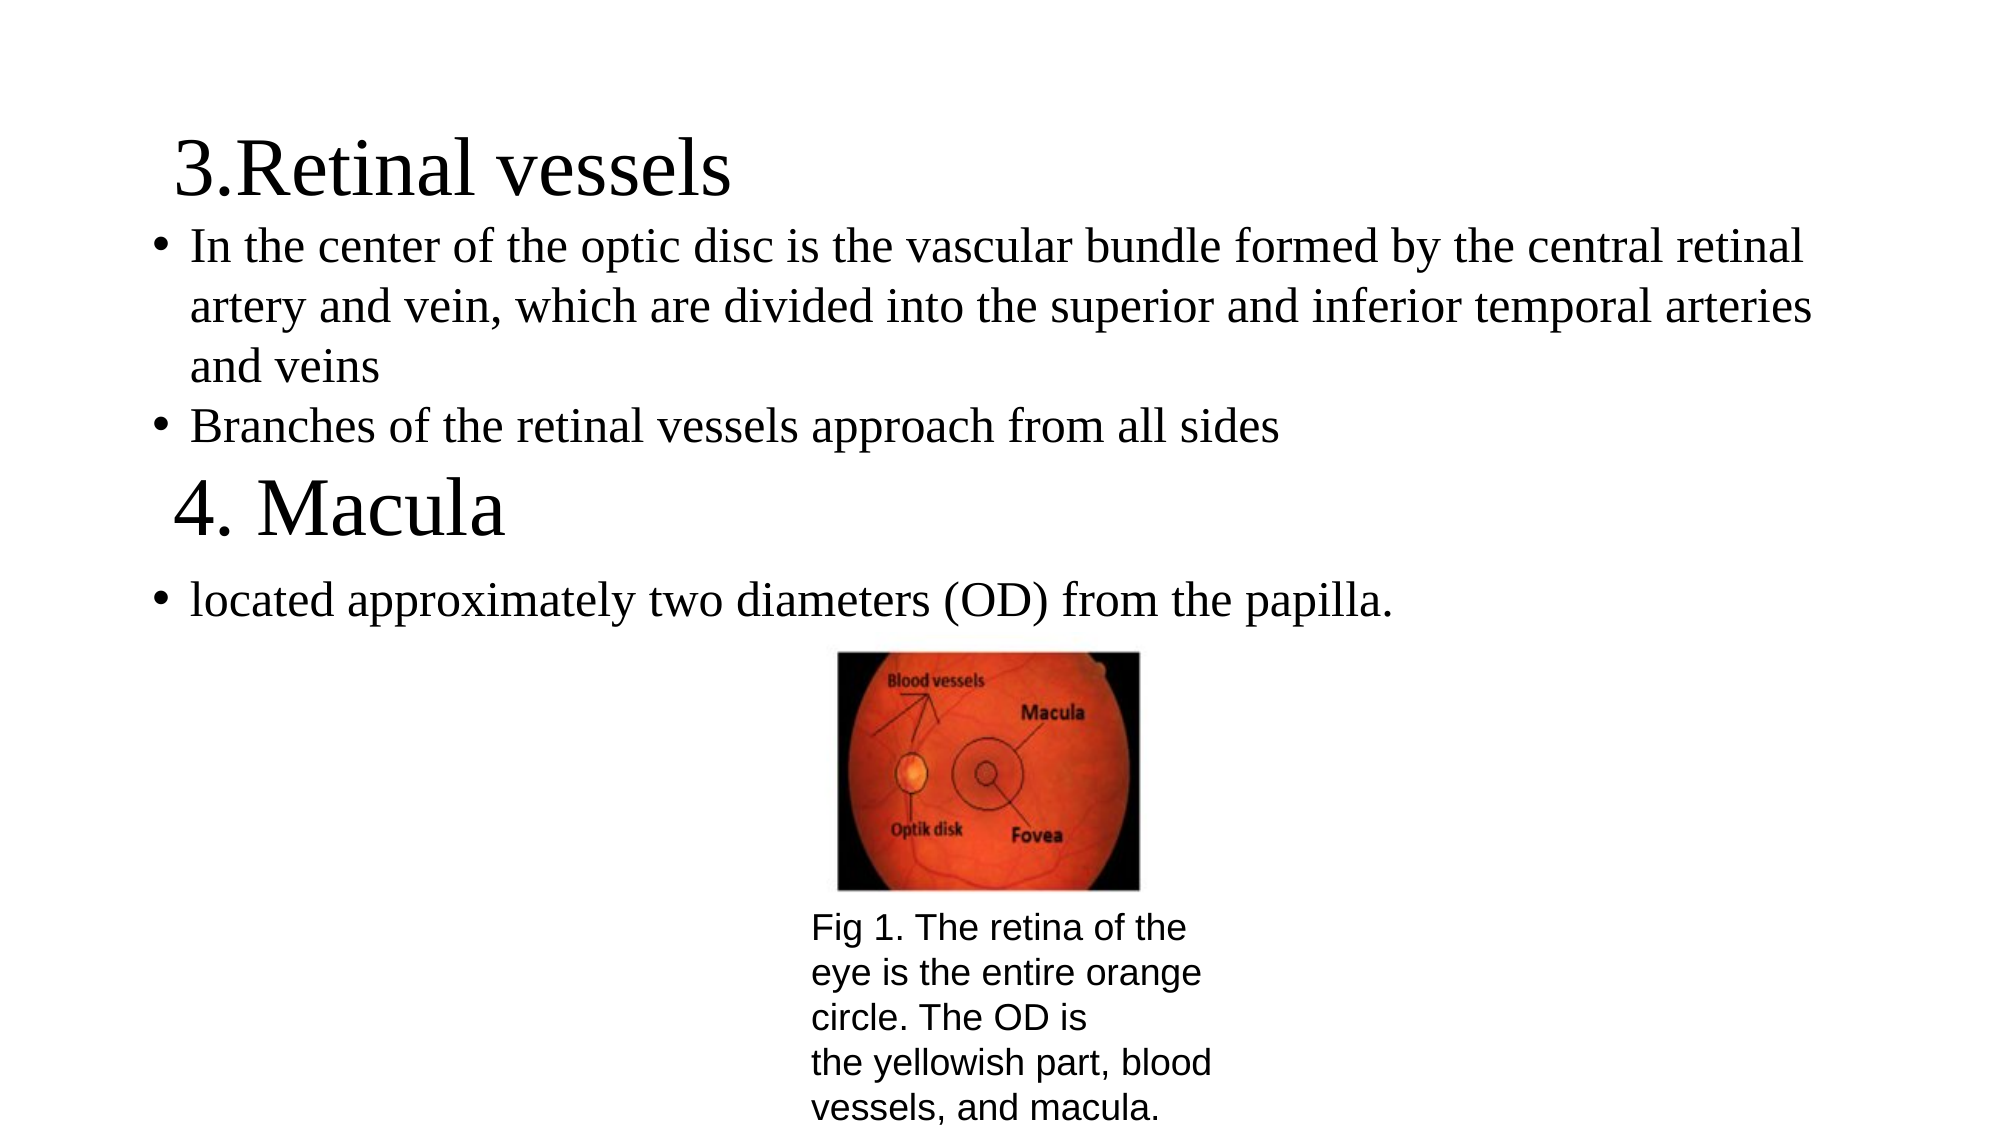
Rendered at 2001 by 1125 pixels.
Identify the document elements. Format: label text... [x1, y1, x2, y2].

text_box Fig 1. The retina of the eye is the entire orange circle. The OD is the yellowish part, blood vessels, and macula.​ [796, 895, 1247, 1125]
list In the center of the optic disc is the vascular bundle formed by the central retinal artery and vein, which are divided into the superior and inferior temporal arteries and veins Branches of the retinal vessels approach from all sides 4. Macula located approximately two diameters (OD) from the papilla. [137, 205, 1863, 919]
title 3.Retinal vessels [137, 59, 1863, 205]
picture [753, 632, 1204, 911]
